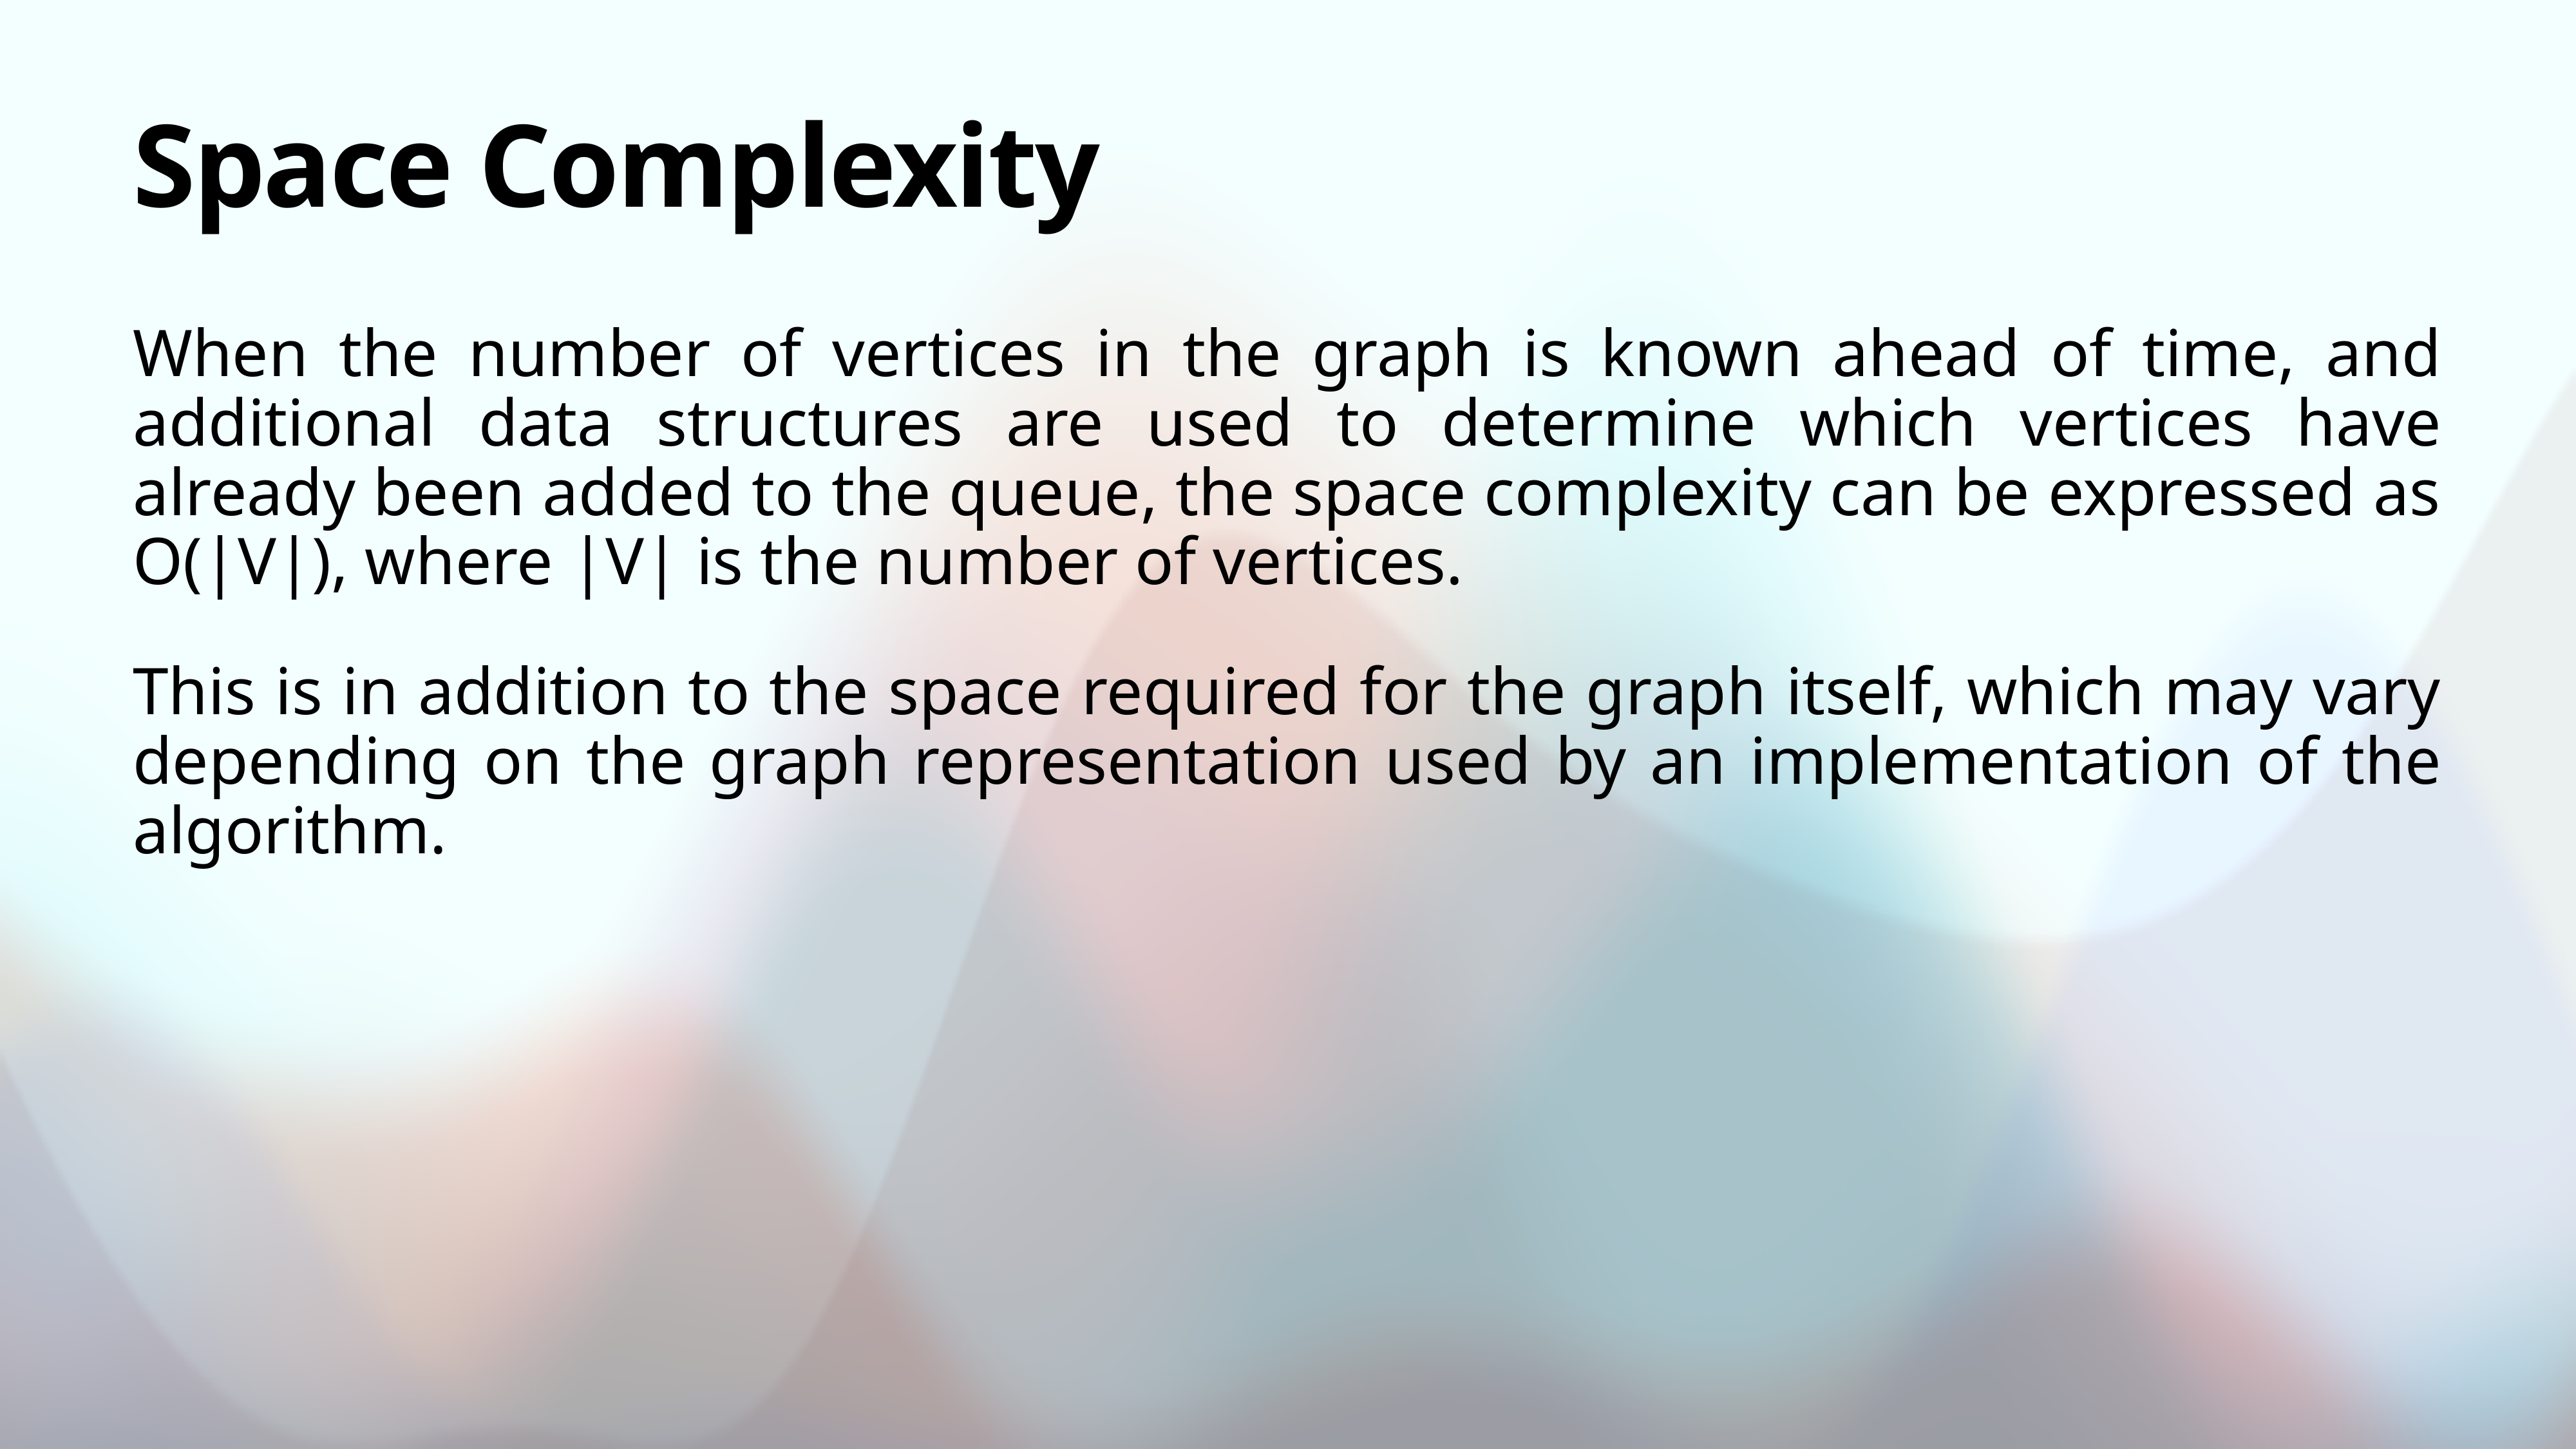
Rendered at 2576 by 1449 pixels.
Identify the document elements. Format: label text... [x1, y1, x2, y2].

picture [0, 0, 2576, 1449]
title Space Complexity [127, 113, 2449, 266]
list When the number of vertices in the graph is known ahead of time, and additional data structures are used to determine which vertices have already been added to the queue, the space complexity can be expressed as O(|V|), where |V| is the number of vertices. This is in addition to the space required for the graph itself, which may vary depending on the graph representation used by an implementation of the algorithm. [127, 315, 2449, 1321]
